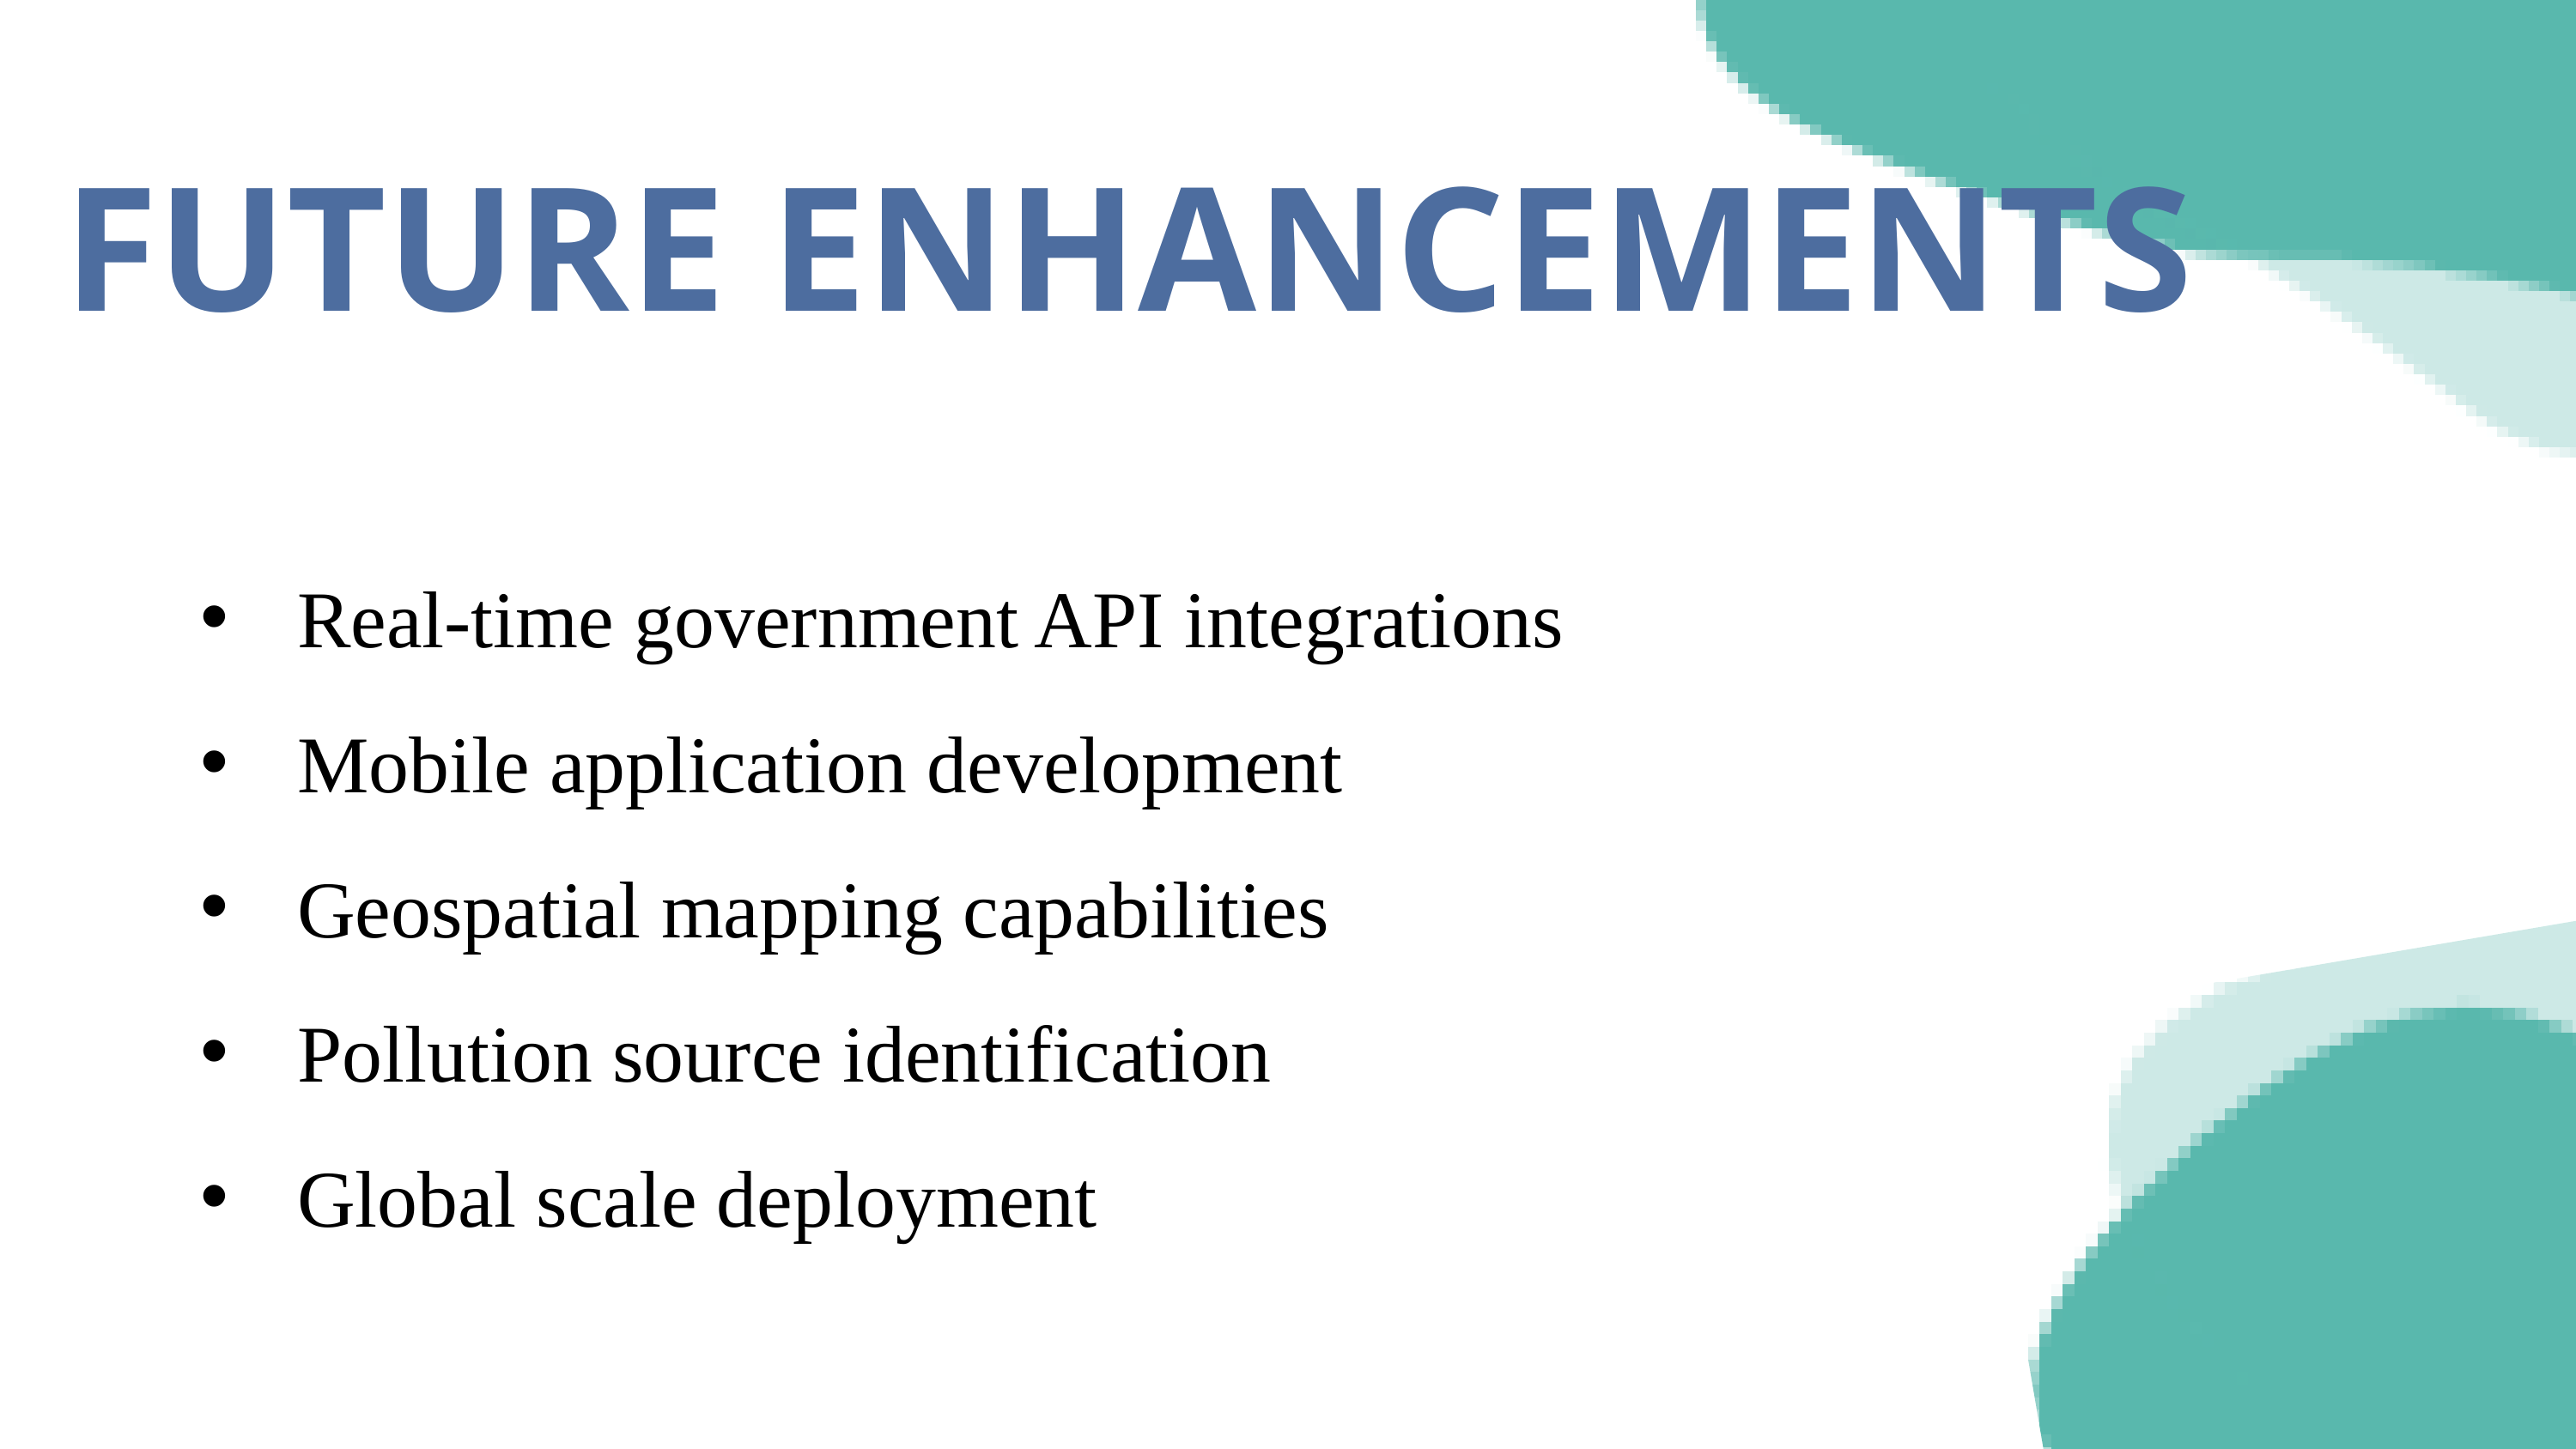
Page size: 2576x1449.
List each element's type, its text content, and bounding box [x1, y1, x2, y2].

text_box FUTURE ENHANCEMENTS [0, 175, 2290, 346]
text_box [1971, 920, 2576, 1449]
text_box [1644, 0, 2576, 489]
text_box Real-time government API integrations Mobile application development Geospatial mapping capabilities Pollution source identification Global scale deployment [200, 518, 1925, 1244]
